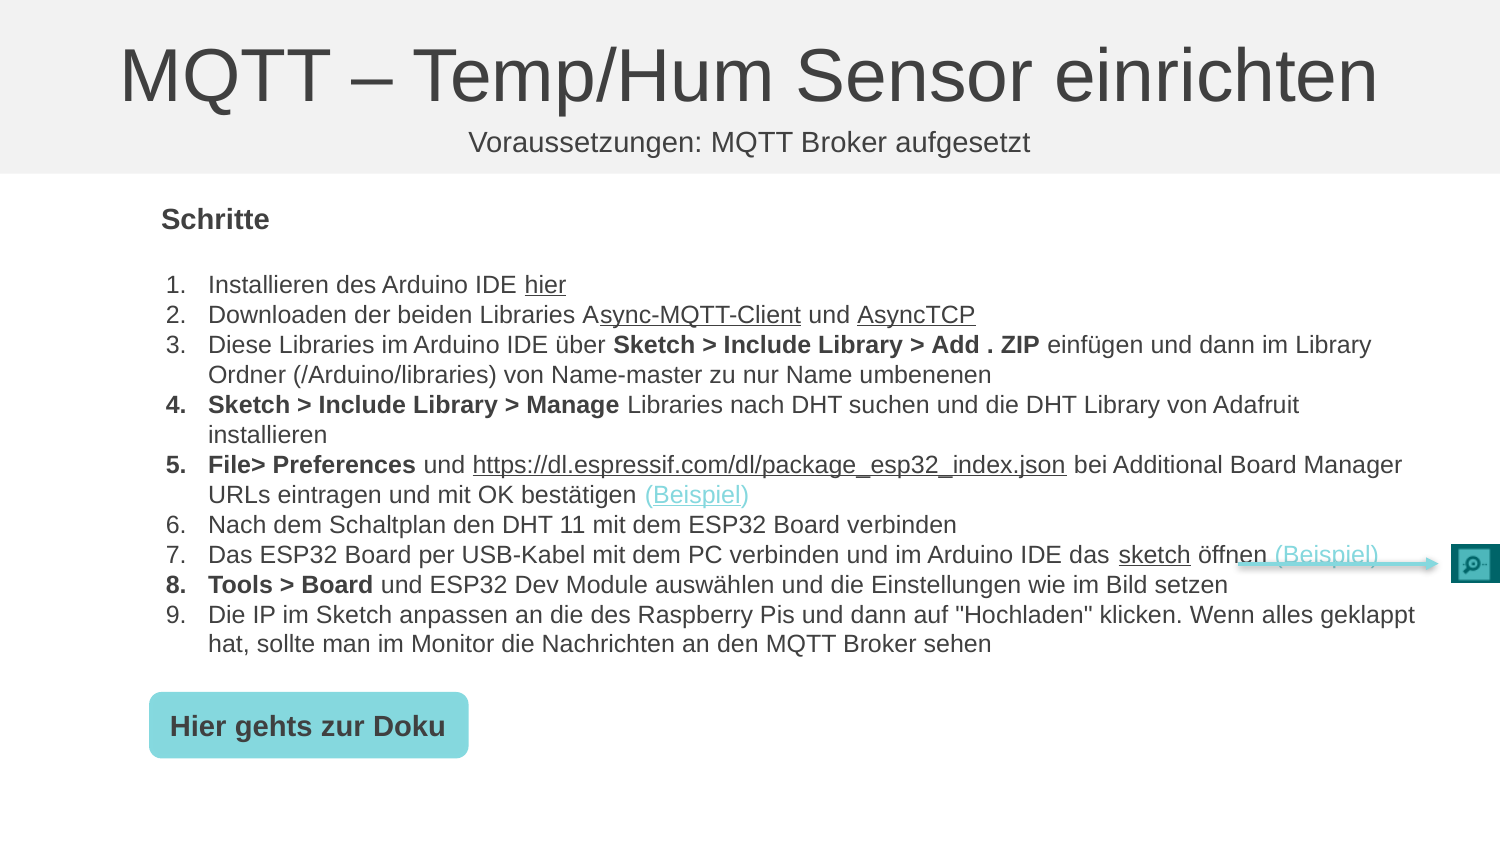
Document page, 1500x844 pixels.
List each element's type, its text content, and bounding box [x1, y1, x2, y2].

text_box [73, 192, 1439, 747]
list MQTT – Temp/Hum Sensor einrichten [0, 24, 1500, 114]
picture [1451, 544, 1500, 584]
text_box [152, 755, 465, 759]
list Voraussetzungen: MQTT Broker aufgesetzt [0, 114, 1500, 162]
